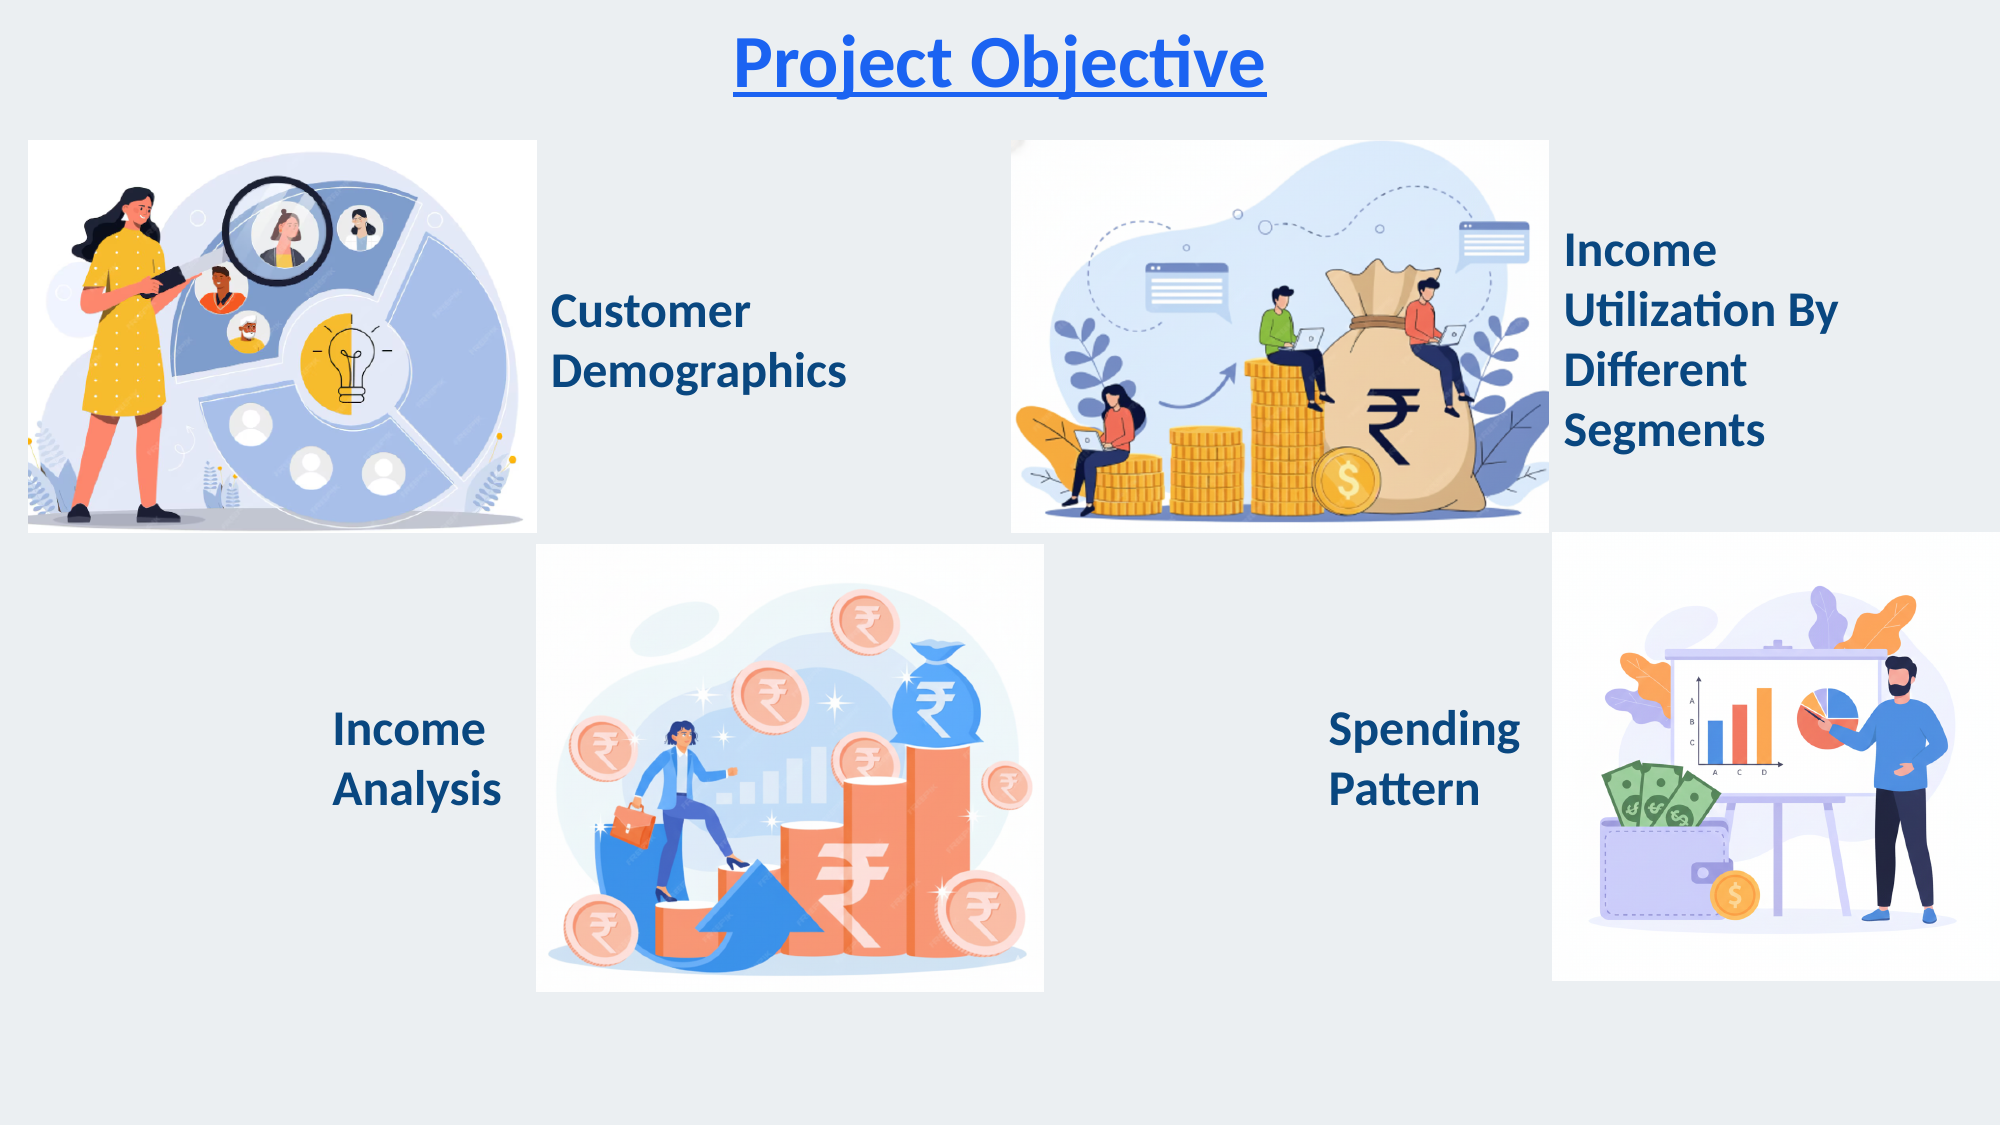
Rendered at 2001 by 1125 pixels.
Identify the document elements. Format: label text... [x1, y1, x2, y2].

text_box Customer Demographics [537, 270, 905, 405]
text_box Project Objective [651, 4, 1349, 110]
text_box Income Analysis [317, 688, 535, 824]
picture [535, 544, 1044, 992]
text_box Spending Pattern [1313, 688, 1549, 824]
picture [1552, 532, 2000, 981]
picture [28, 140, 537, 533]
text_box Income Utilization By Different Segments [1549, 209, 1868, 465]
picture [1011, 140, 1549, 533]
